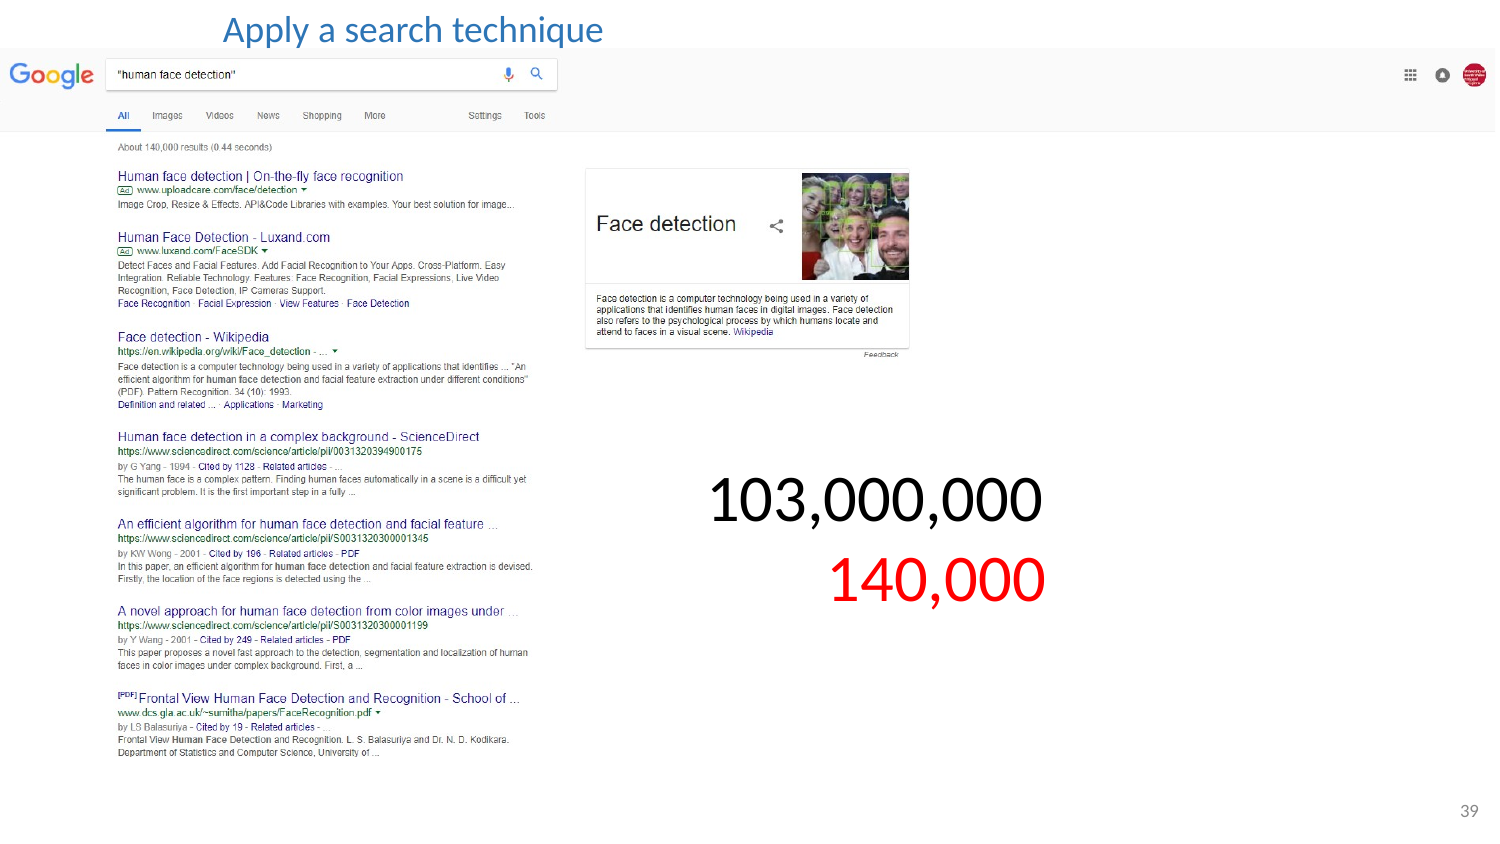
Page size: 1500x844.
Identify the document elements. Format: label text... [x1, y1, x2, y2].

text_box 39 [1457, 797, 1481, 822]
text_box Apply a search technique [220, 2, 608, 50]
text_box [0, 48, 1496, 757]
text_box 103,000,000 140,000 [702, 452, 1047, 615]
